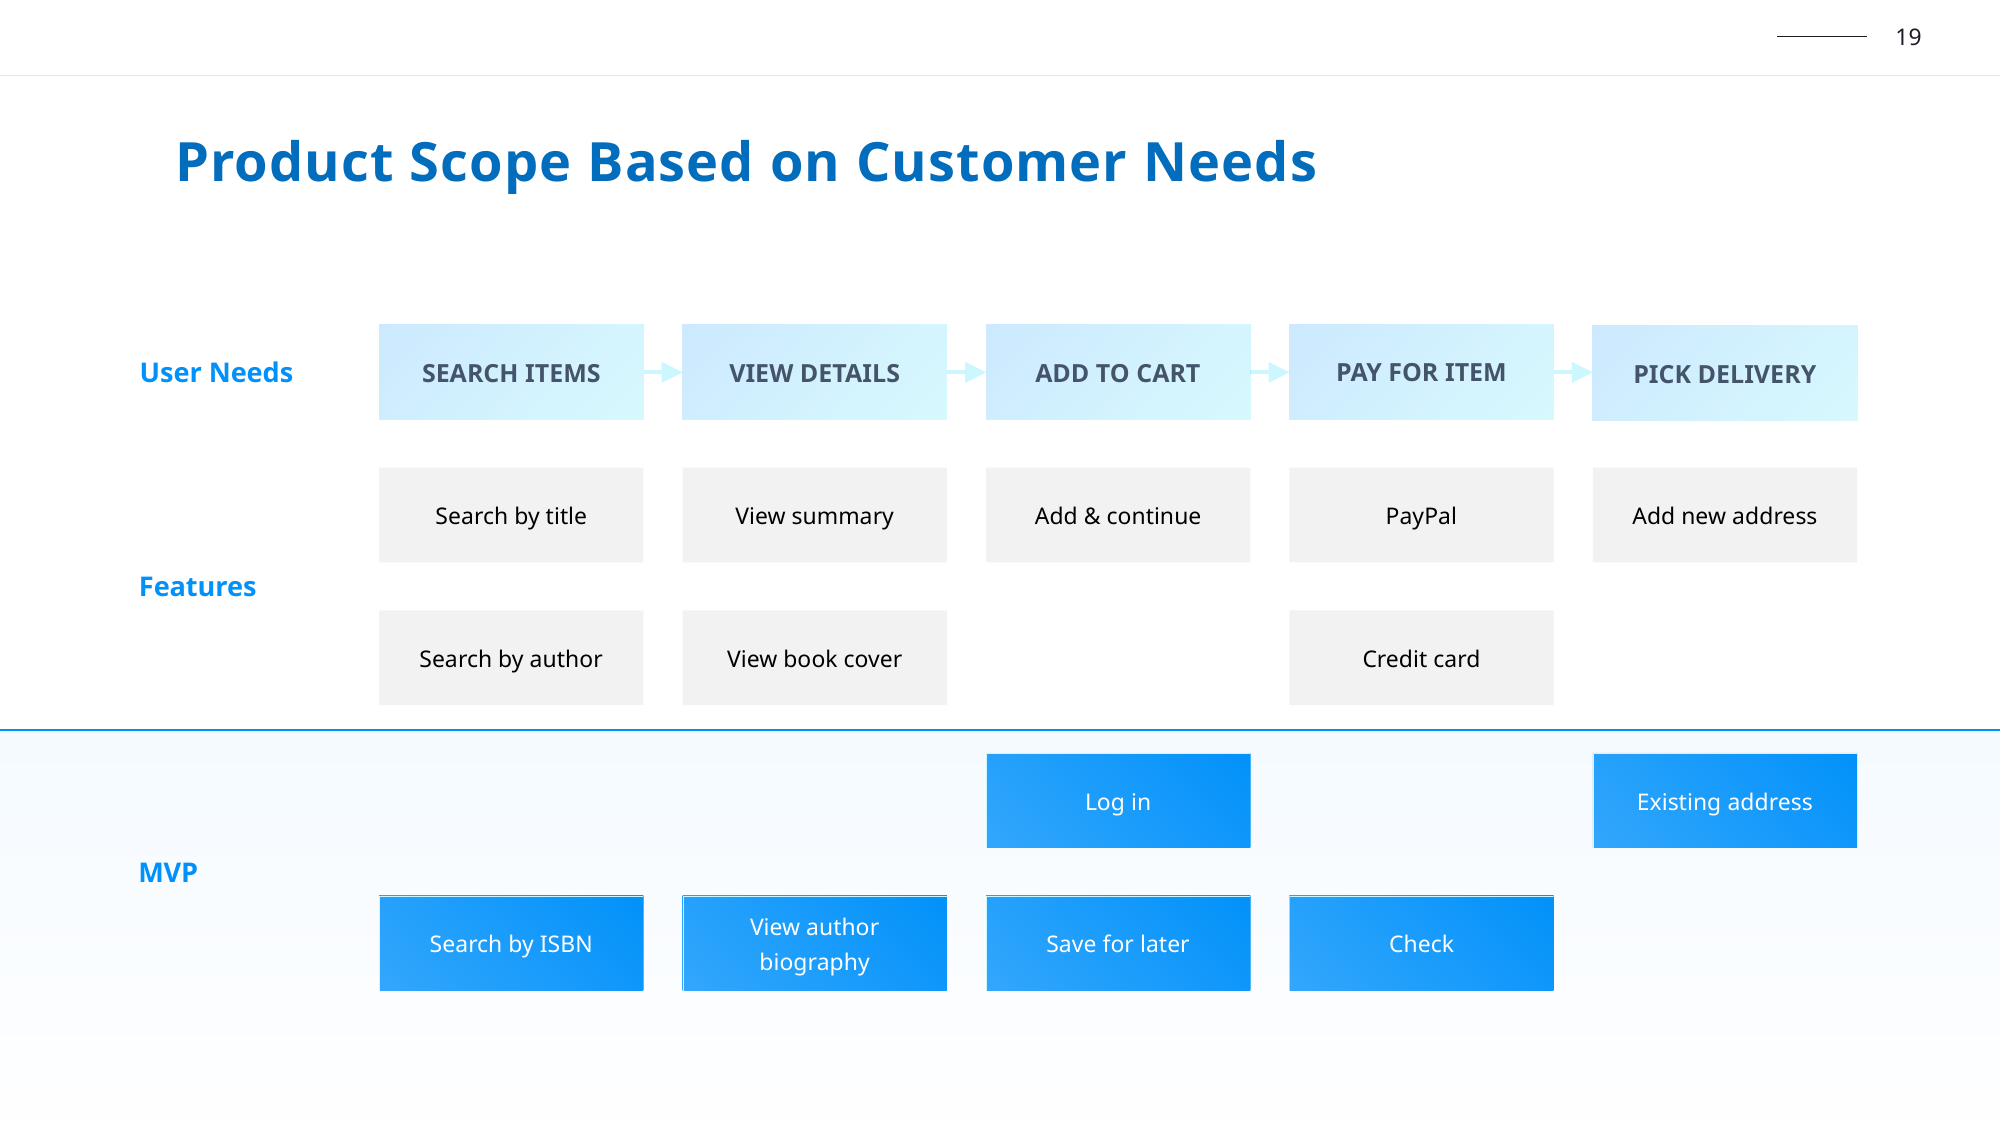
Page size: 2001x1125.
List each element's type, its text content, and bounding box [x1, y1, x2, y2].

text_box Credit card [1288, 609, 1555, 706]
text_box VIEW DETAILS [682, 324, 948, 421]
text_box PayPal [1288, 467, 1555, 563]
text_box SEARCH ITEMS [378, 324, 644, 421]
text_box Log in [985, 752, 1251, 849]
text_box View summary [682, 467, 948, 563]
text_box View book cover [682, 609, 948, 706]
text_box User Needs [124, 348, 309, 396]
text_box Search by title [378, 467, 644, 563]
text_box PICK DELIVERY [1592, 325, 1858, 422]
text_box Product Scope Based on Customer Needs [160, 119, 1335, 200]
text_box Add & continue [985, 467, 1251, 563]
text_box View author biography [682, 895, 948, 992]
text_box Search by author [378, 609, 644, 706]
text_box Save for later [985, 895, 1251, 992]
text_box ADD TO CART [985, 324, 1251, 421]
text_box Check [1288, 895, 1555, 992]
text_box MVP [123, 847, 214, 896]
text_box Search by ISBN [378, 895, 644, 992]
text_box Existing address [1592, 752, 1858, 849]
text_box PAY FOR ITEM [1288, 323, 1555, 420]
text_box Features [124, 561, 272, 610]
text_box Add new address [1592, 467, 1858, 563]
text_box [0, 731, 2000, 1125]
